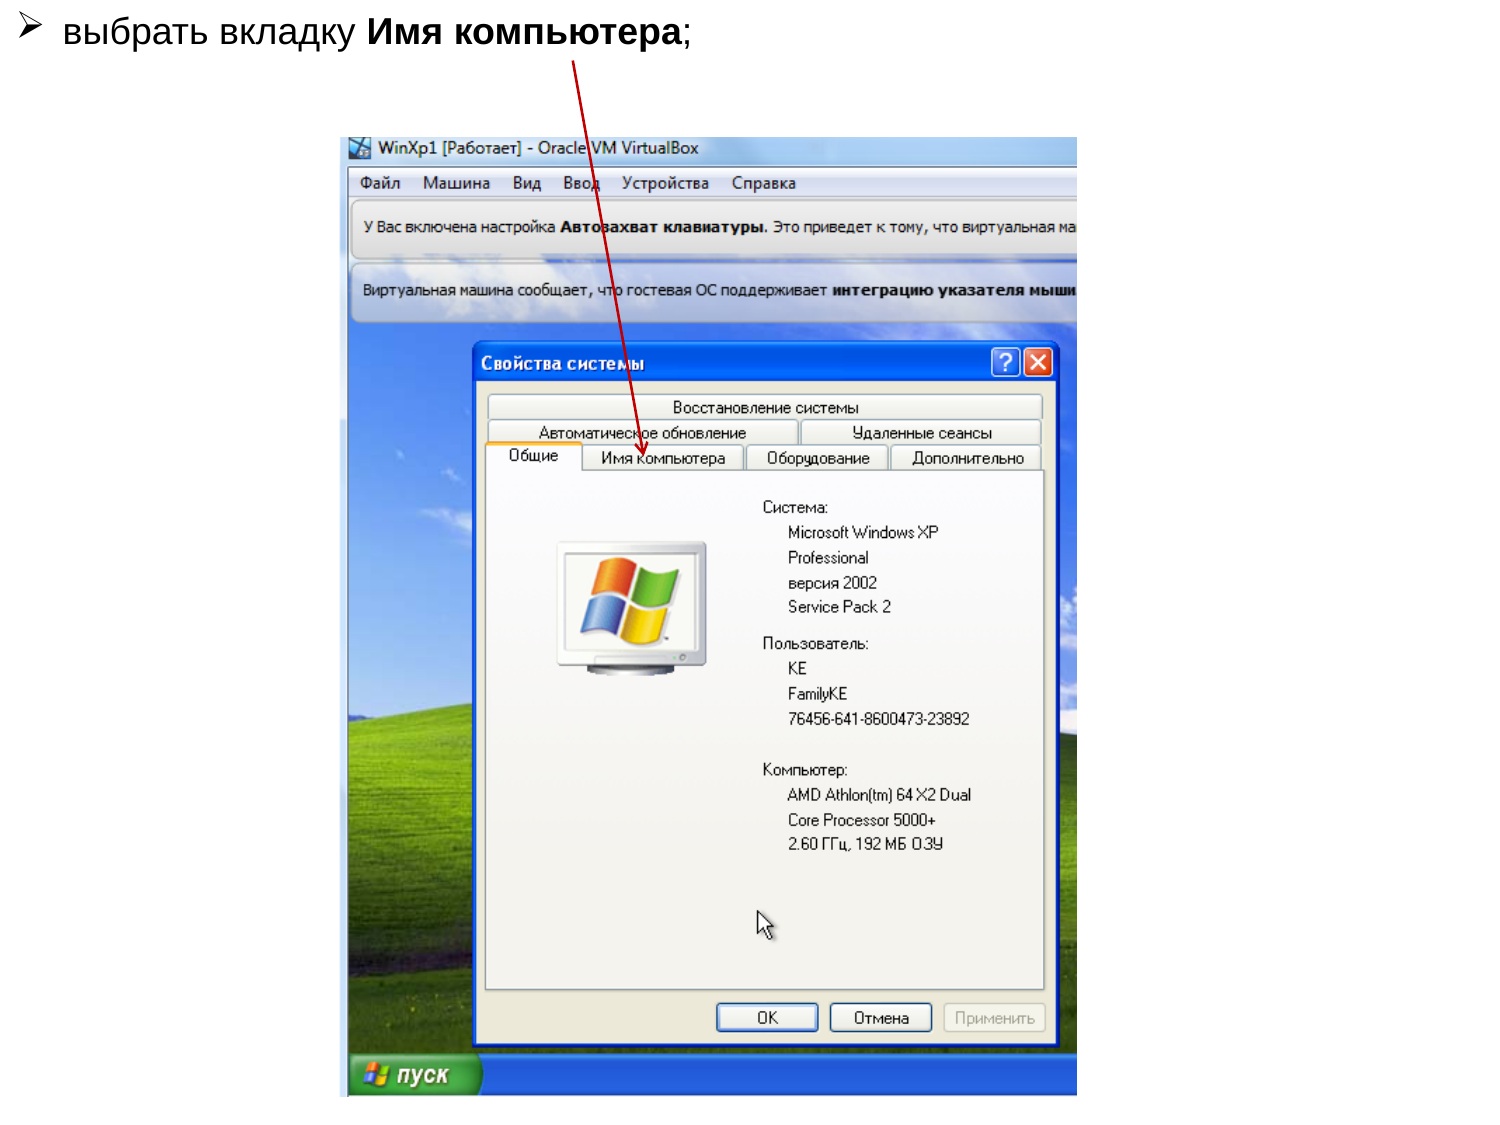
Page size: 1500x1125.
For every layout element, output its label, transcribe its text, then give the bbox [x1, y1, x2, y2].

text_box выбрать вкладку Имя компьютера; [1, 0, 1500, 60]
picture [338, 136, 1078, 1098]
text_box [572, 60, 644, 457]
